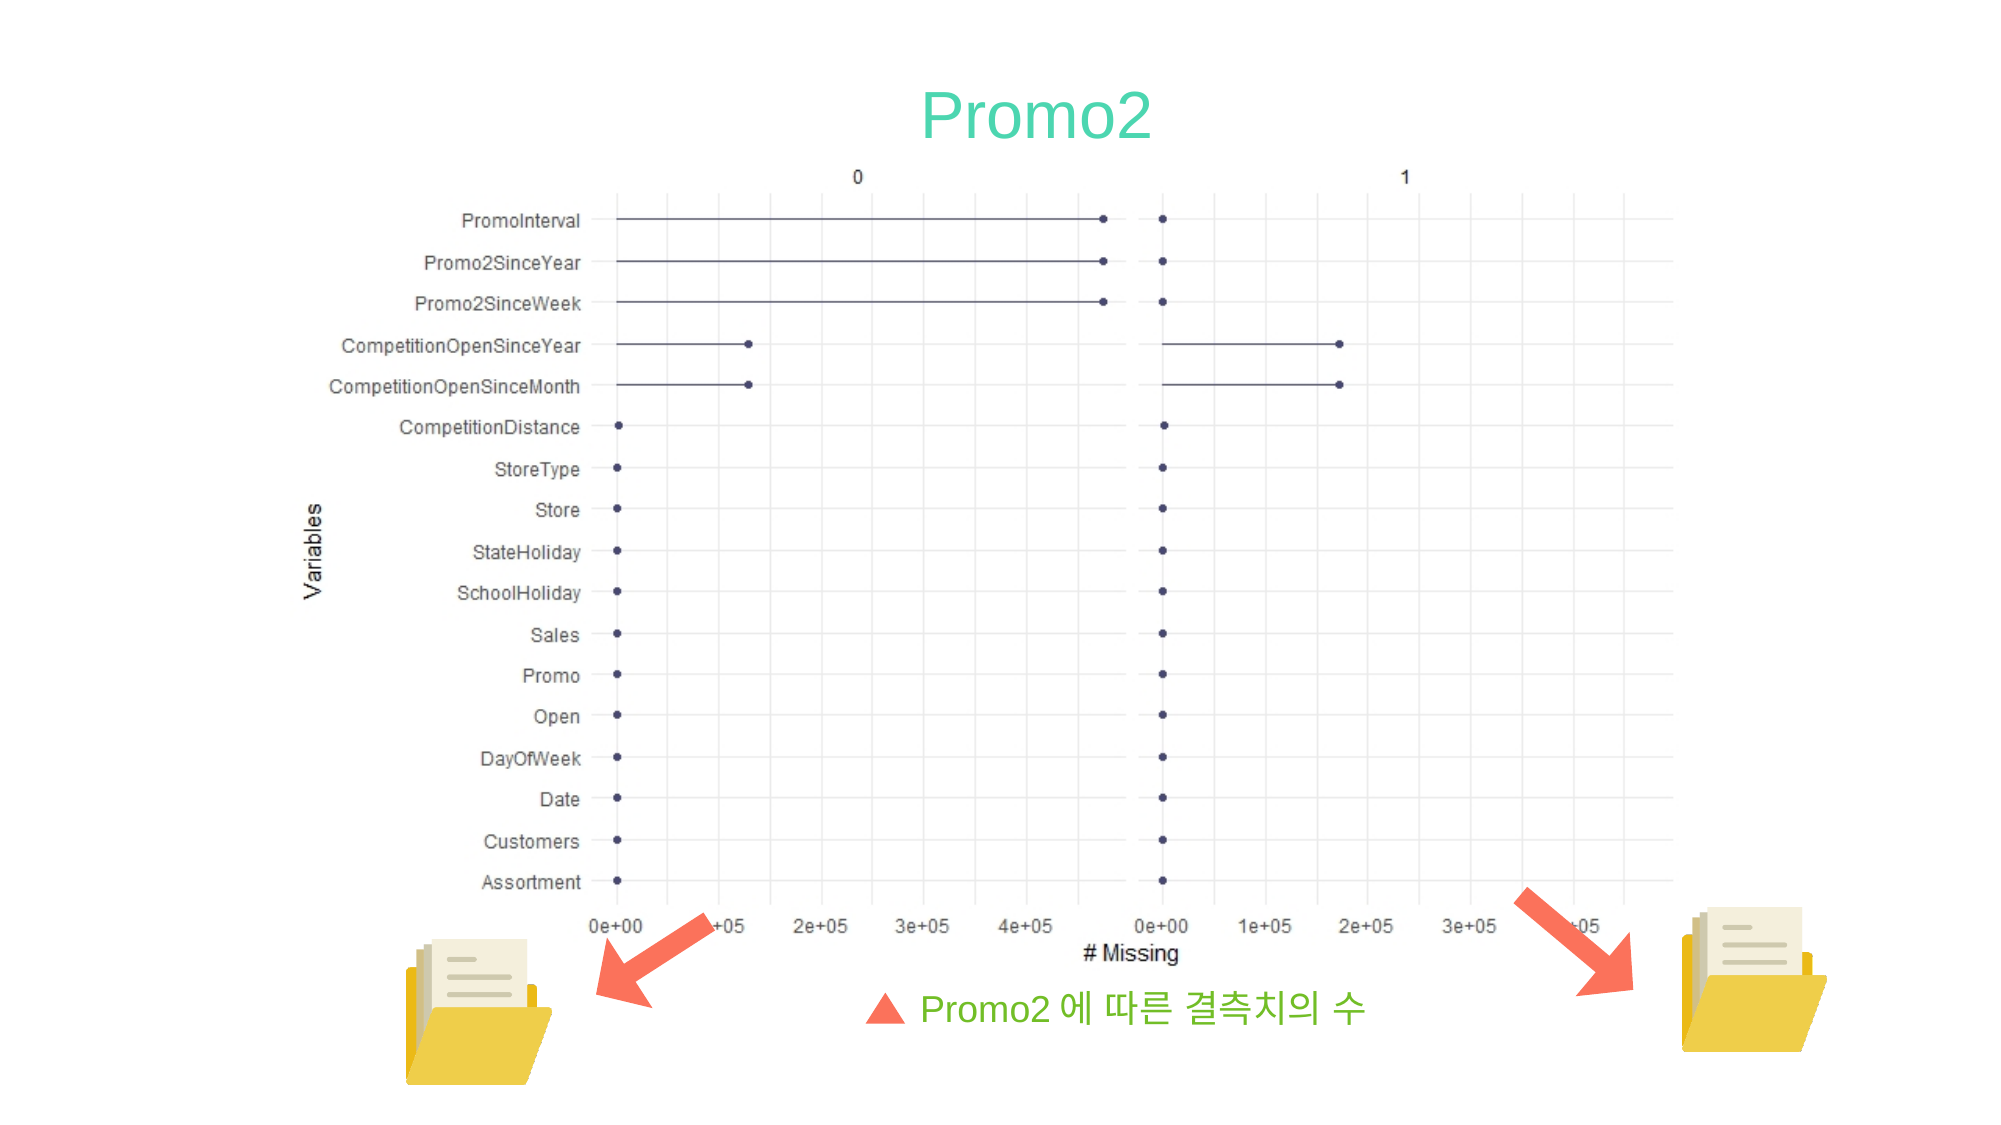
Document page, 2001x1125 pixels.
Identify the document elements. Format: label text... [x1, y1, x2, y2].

text_box [594, 977, 655, 1010]
text_box Promo2 [905, 64, 1240, 145]
text_box [863, 990, 908, 1025]
picture [290, 145, 1827, 1085]
text_box Promo2에 따른 결측치의 수 [905, 977, 1437, 1038]
text_box [1573, 977, 1635, 998]
